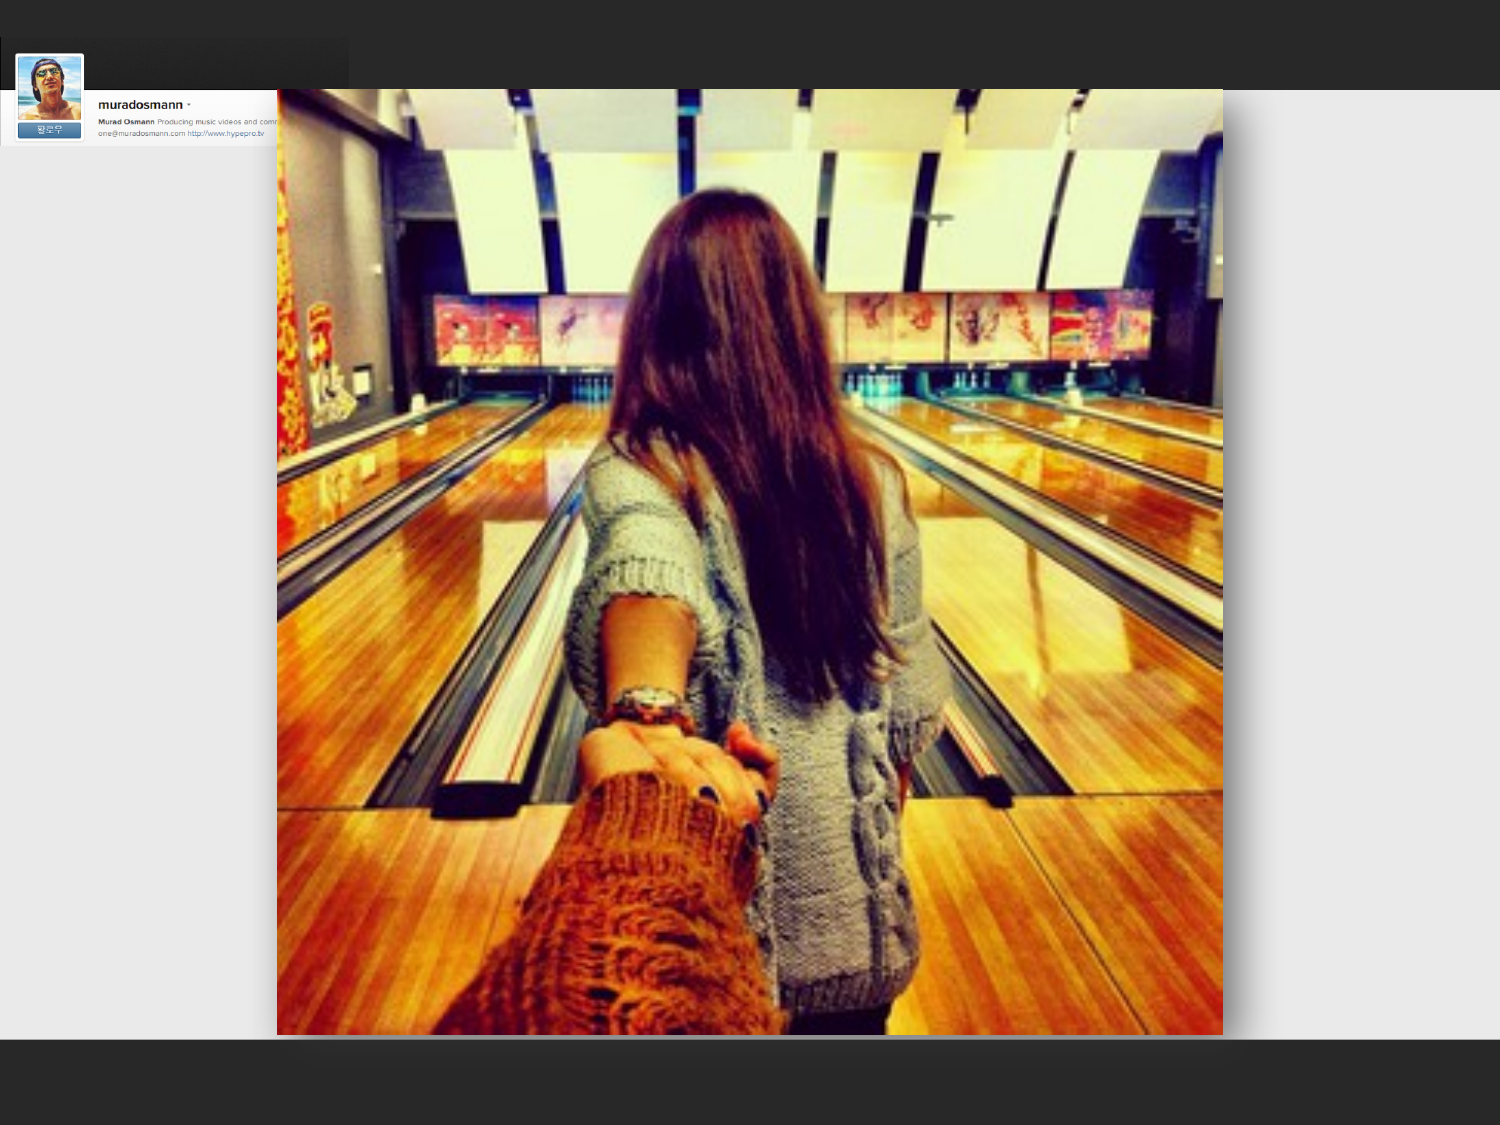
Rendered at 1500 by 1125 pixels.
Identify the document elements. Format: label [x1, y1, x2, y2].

picture [0, 37, 1223, 1036]
